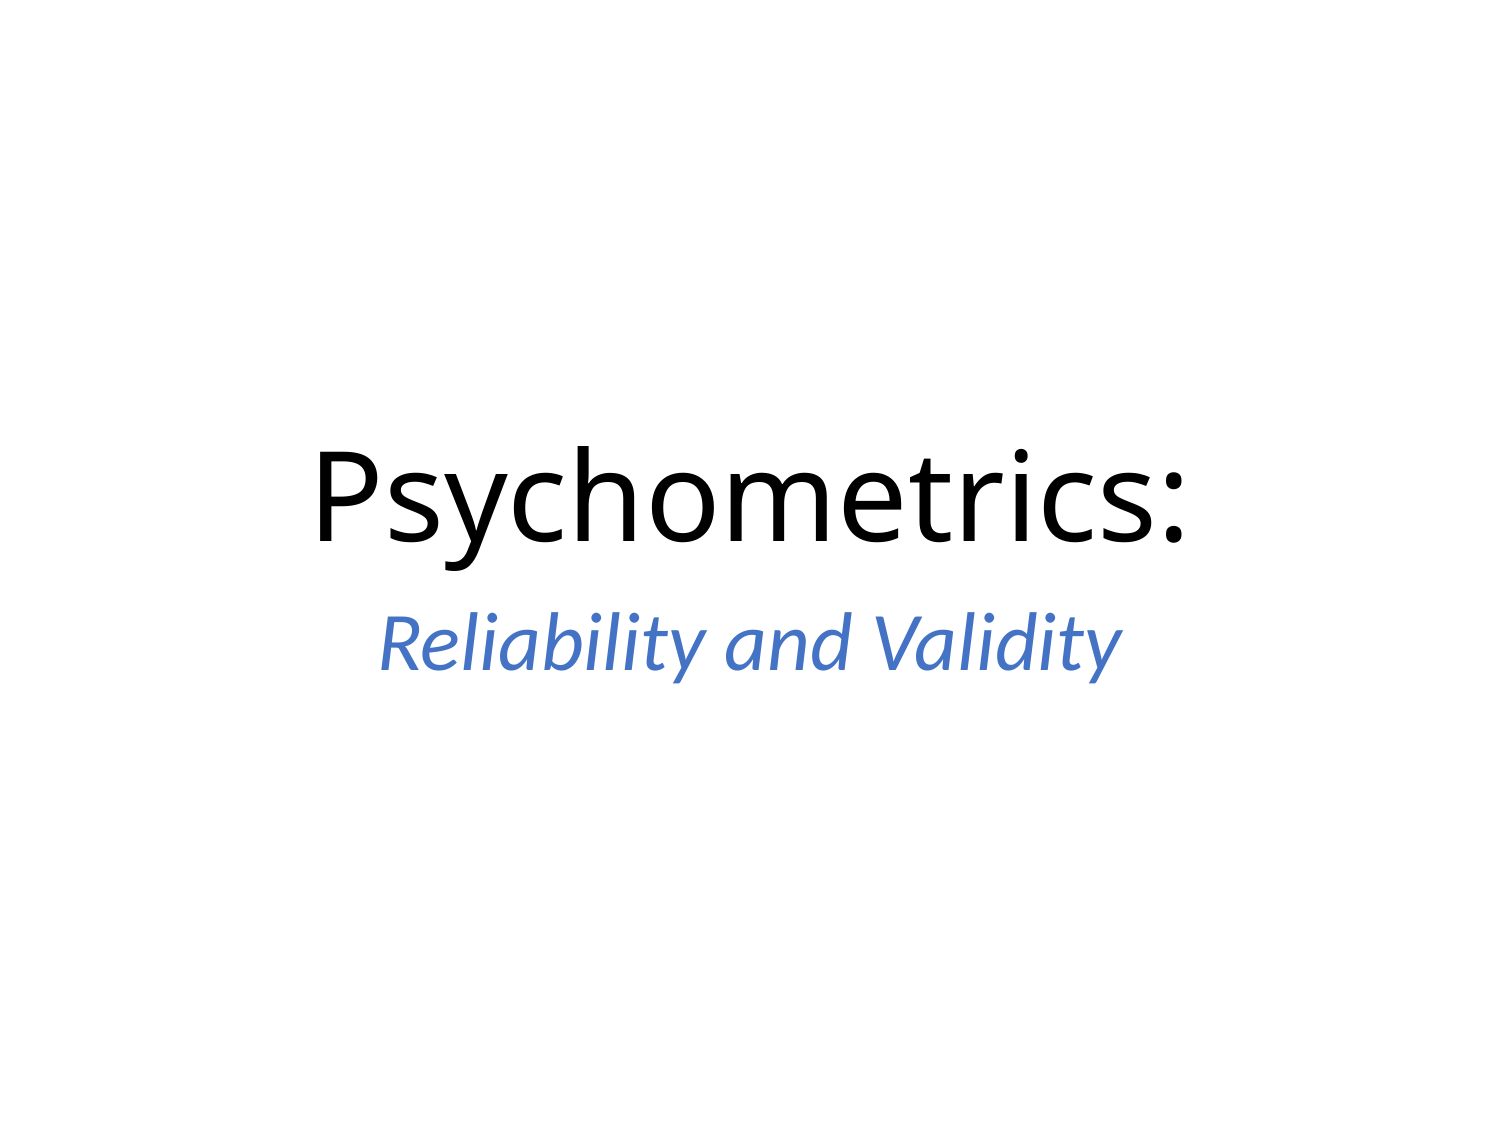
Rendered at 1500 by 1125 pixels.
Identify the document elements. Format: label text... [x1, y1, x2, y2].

subtitle Reliability and Validity [187, 590, 1313, 863]
title Psychometrics: [187, 184, 1313, 576]
